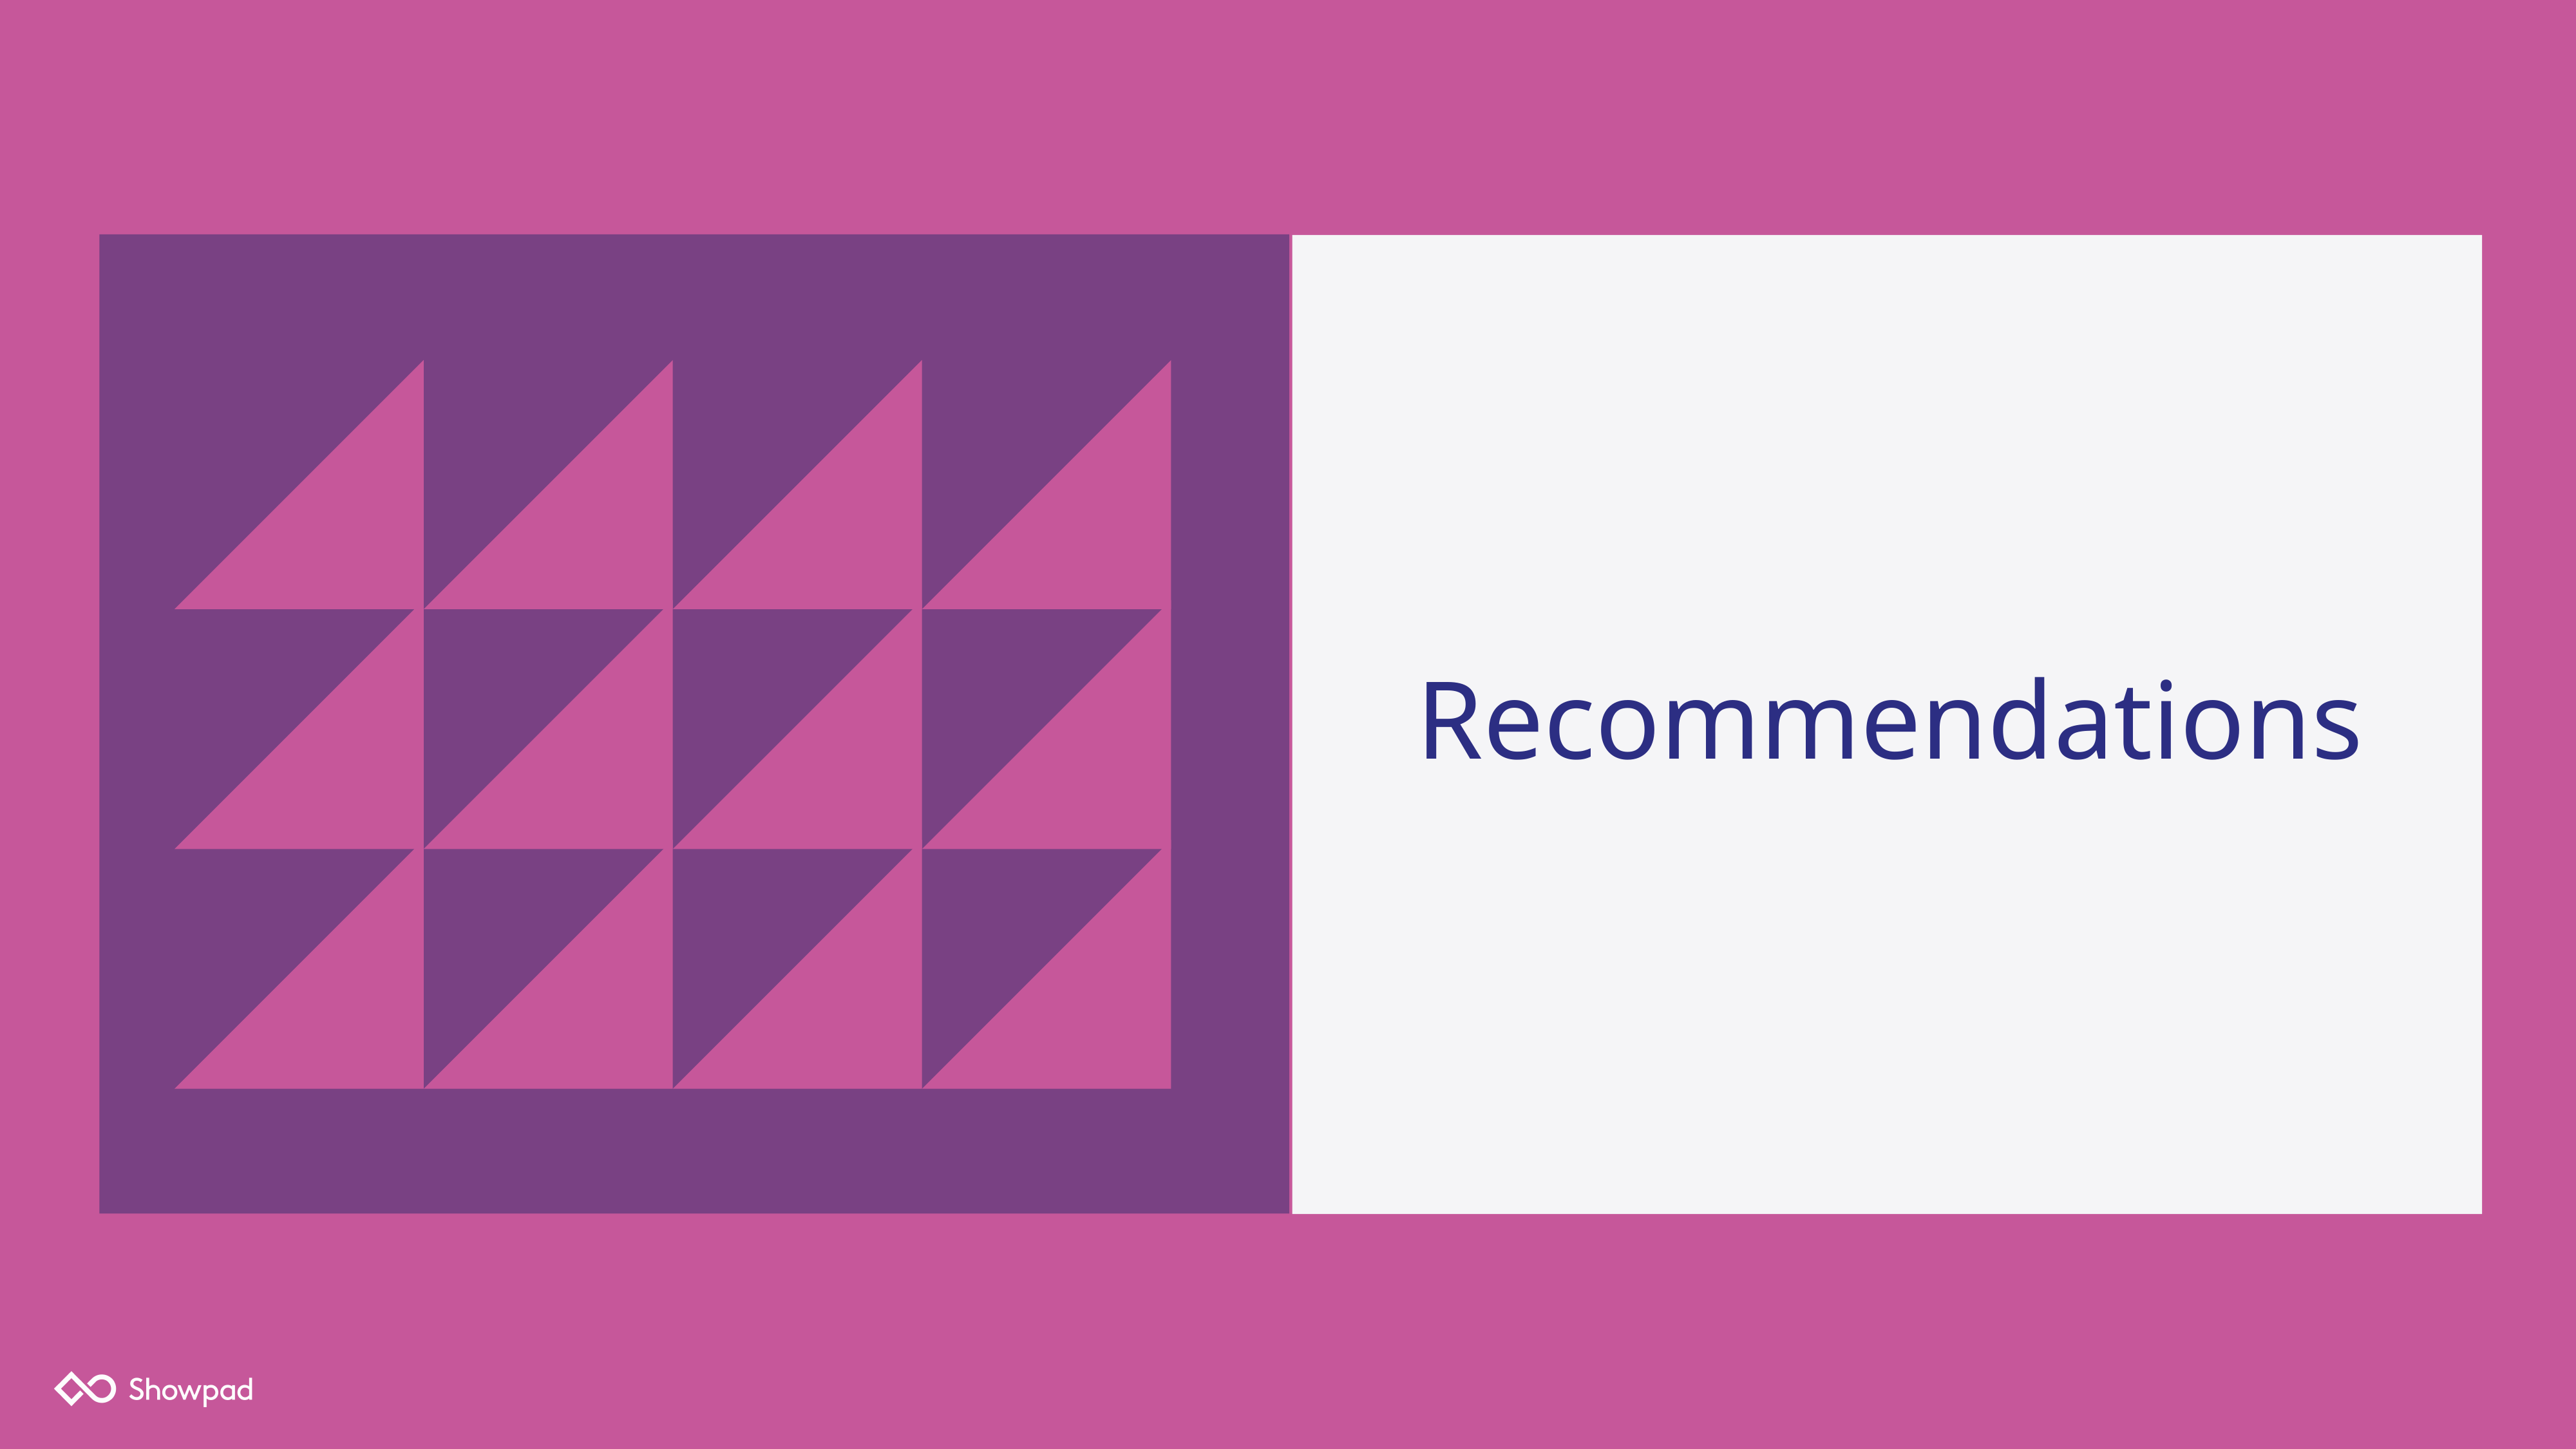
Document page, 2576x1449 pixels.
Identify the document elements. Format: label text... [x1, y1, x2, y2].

picture [50, 1370, 260, 1410]
title Recommendations [1372, 565, 2409, 884]
